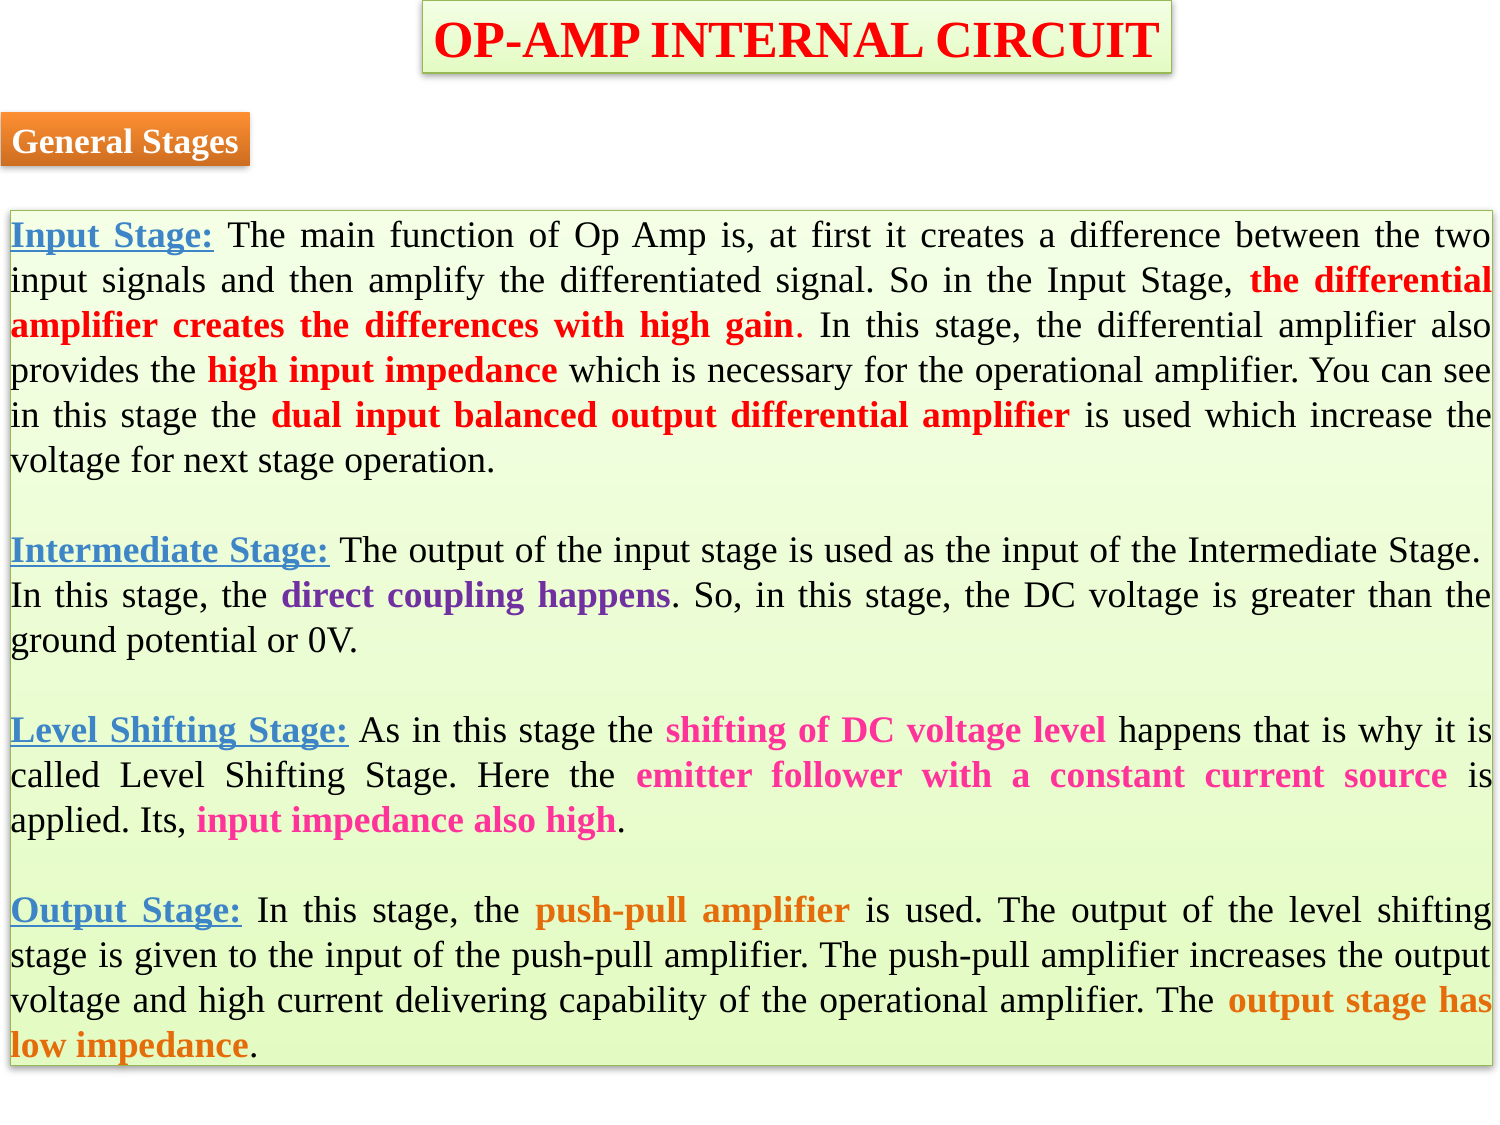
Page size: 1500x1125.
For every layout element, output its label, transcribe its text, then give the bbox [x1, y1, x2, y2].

text_box General Stages [0, 112, 250, 166]
text_box Input Stage: The main function of Op Amp is, at first it creates a difference between the two input signals and then amplify the differentiated signal. So in the Input Stage, the differential amplifier creates the differences with high gain. In this stage, the differential amplifier also provides the high input impedance which is necessary for the operational amplifier. You can see in this stage the dual input balanced output differential amplifier is used which increase the voltage for next stage operation. Intermediate Stage: The output of the input stage is used as the input of the Intermediate Stage. In this stage, the direct coupling happens. So, in this stage, the DC voltage is greater than the ground potential or 0V. Level Shifting Stage: As in this stage the shifting of DC voltage level happens that is why it is called Level Shifting Stage. Here the emitter follower with a constant current source is applied. Its, input impedance also high. Output Stage: In this stage, the push-pull amplifier is used. The output of the level shifting stage is given to the input of the push-pull amplifier. The push-pull amplifier increases the output voltage and high current delivering capability of the operational amplifier. The output stage has low impedance. [10, 210, 1493, 1066]
text_box OP-AMP INTERNAL CIRCUIT [422, 0, 1172, 74]
